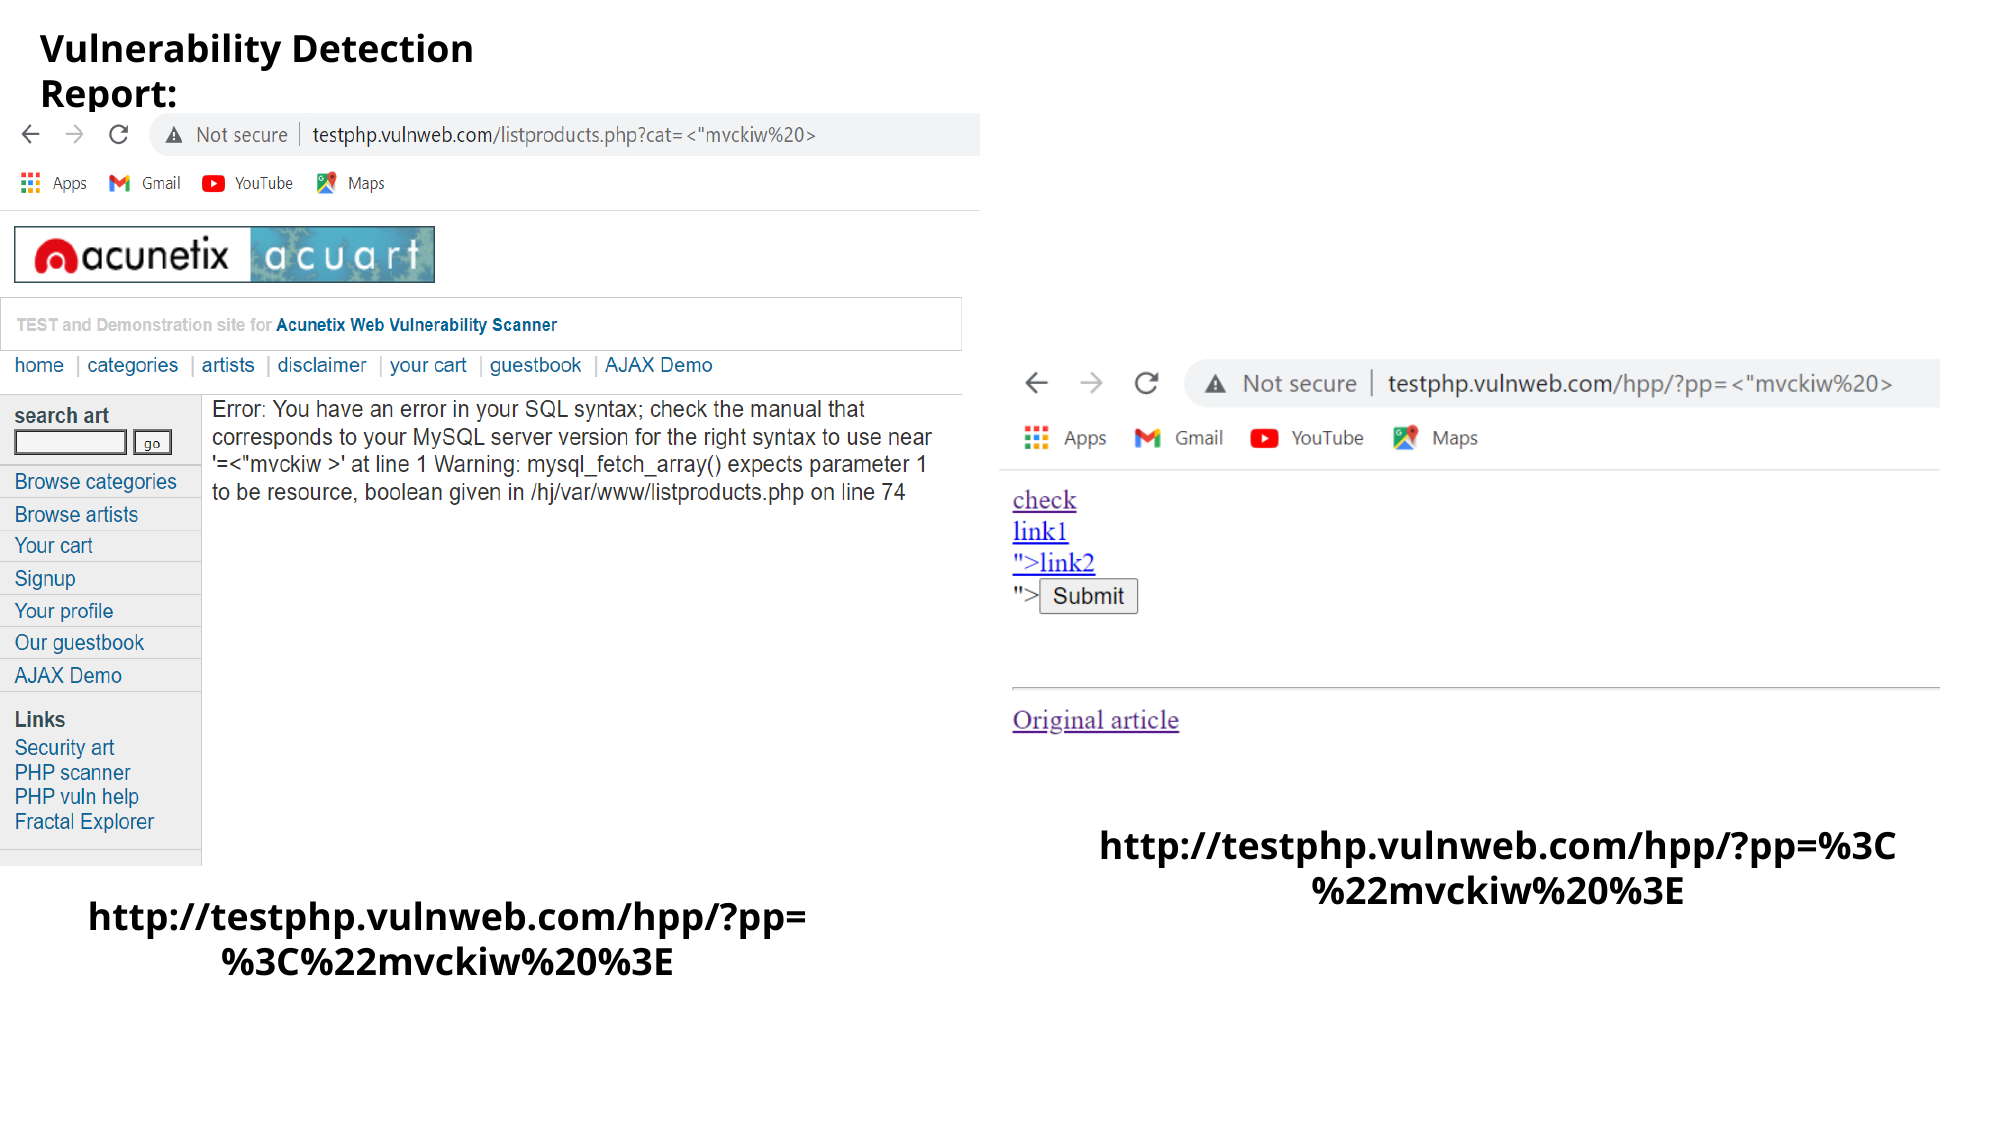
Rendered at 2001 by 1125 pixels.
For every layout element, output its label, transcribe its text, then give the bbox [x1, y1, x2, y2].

text_box [213, 866, 969, 1024]
text_box http://testphp.vulnweb.com/hpp/?pp=%3C%22mvckiw%20%3E [1076, 814, 1920, 919]
text_box http://testphp.vulnweb.com/hpp/?pp=%3C%22mvckiw%20%3E [46, 874, 849, 1003]
picture [0, 112, 980, 866]
picture [999, 357, 1940, 768]
text_box Vulnerability Detection Report: [24, 17, 544, 112]
